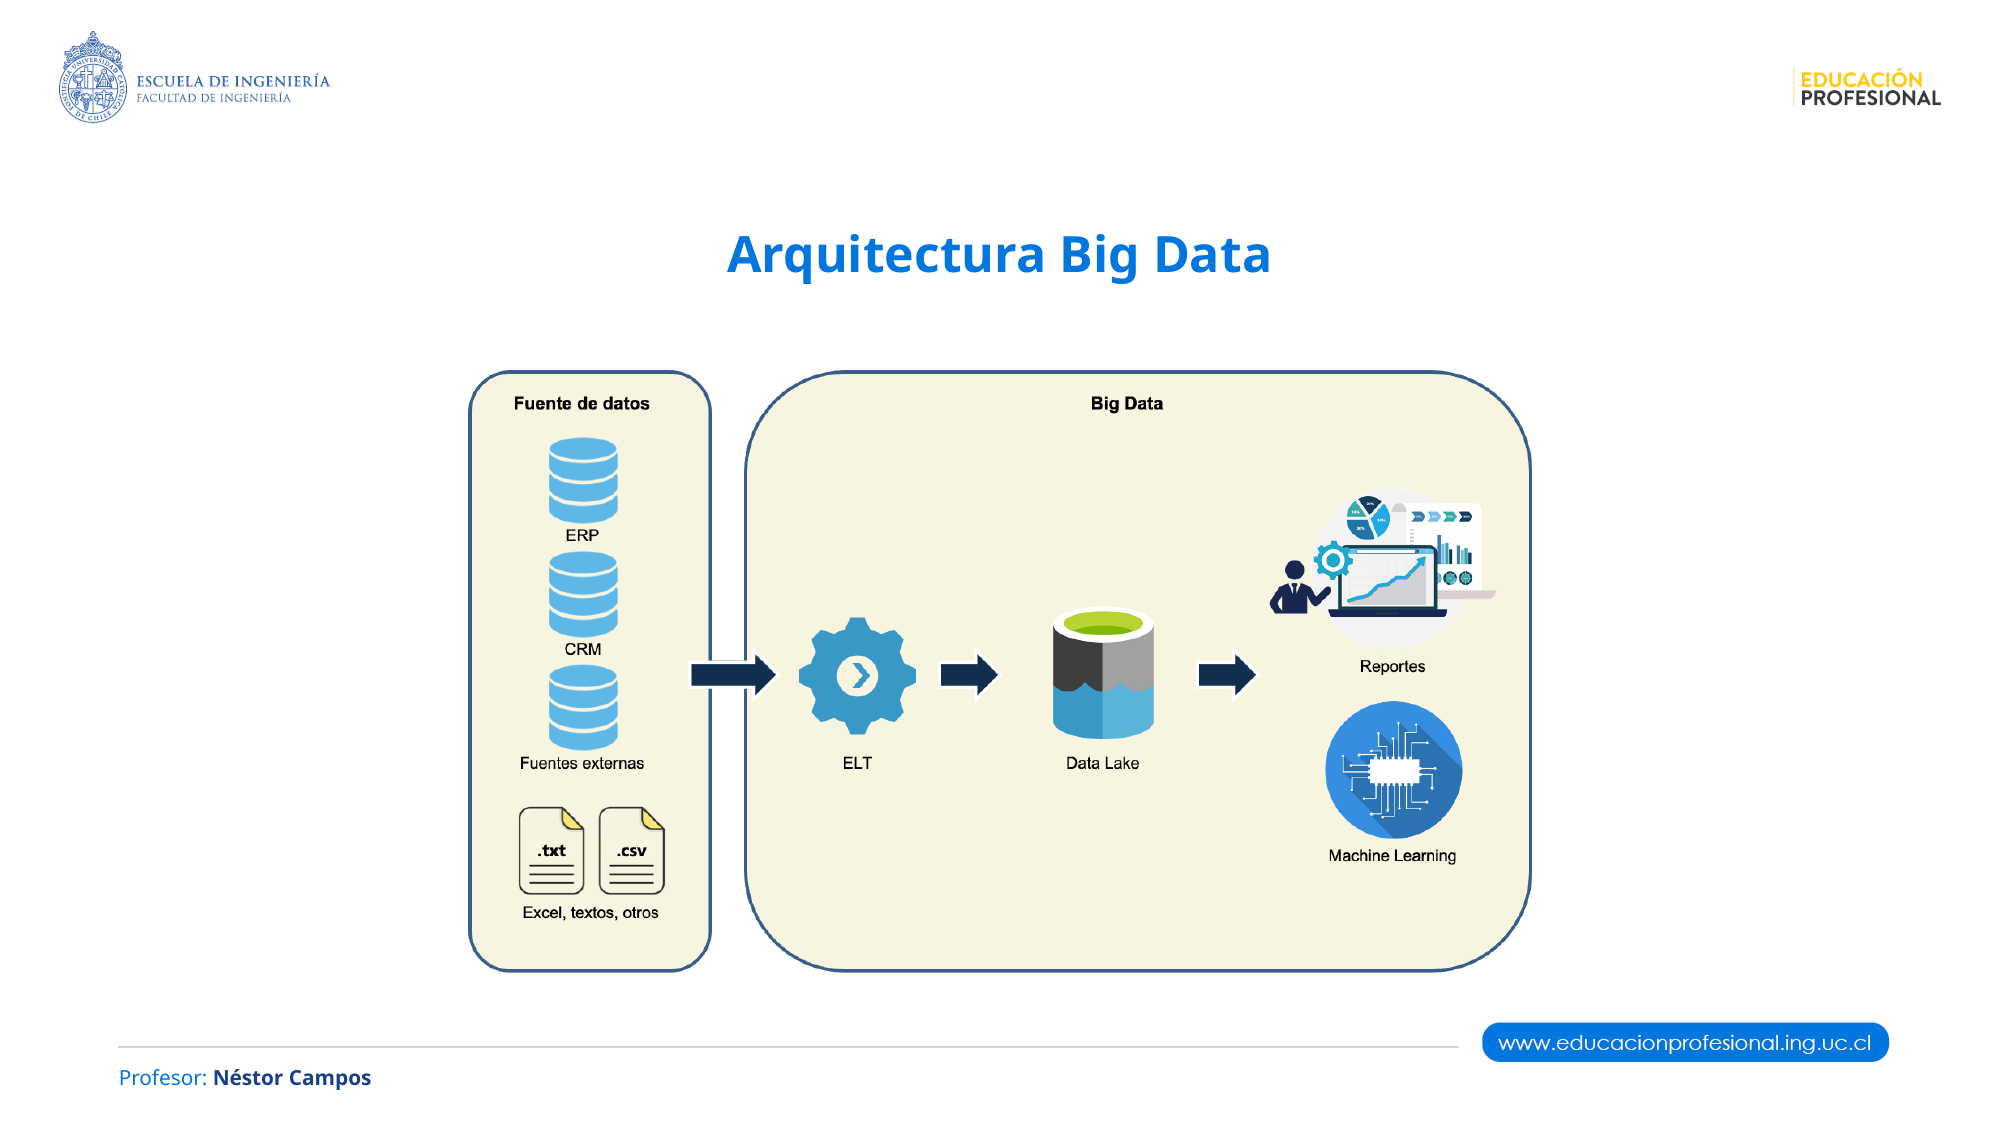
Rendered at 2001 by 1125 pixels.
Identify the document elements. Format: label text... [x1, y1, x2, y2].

title Arquitectura Big Data [380, 225, 1620, 328]
picture [0, 0, 2000, 1125]
